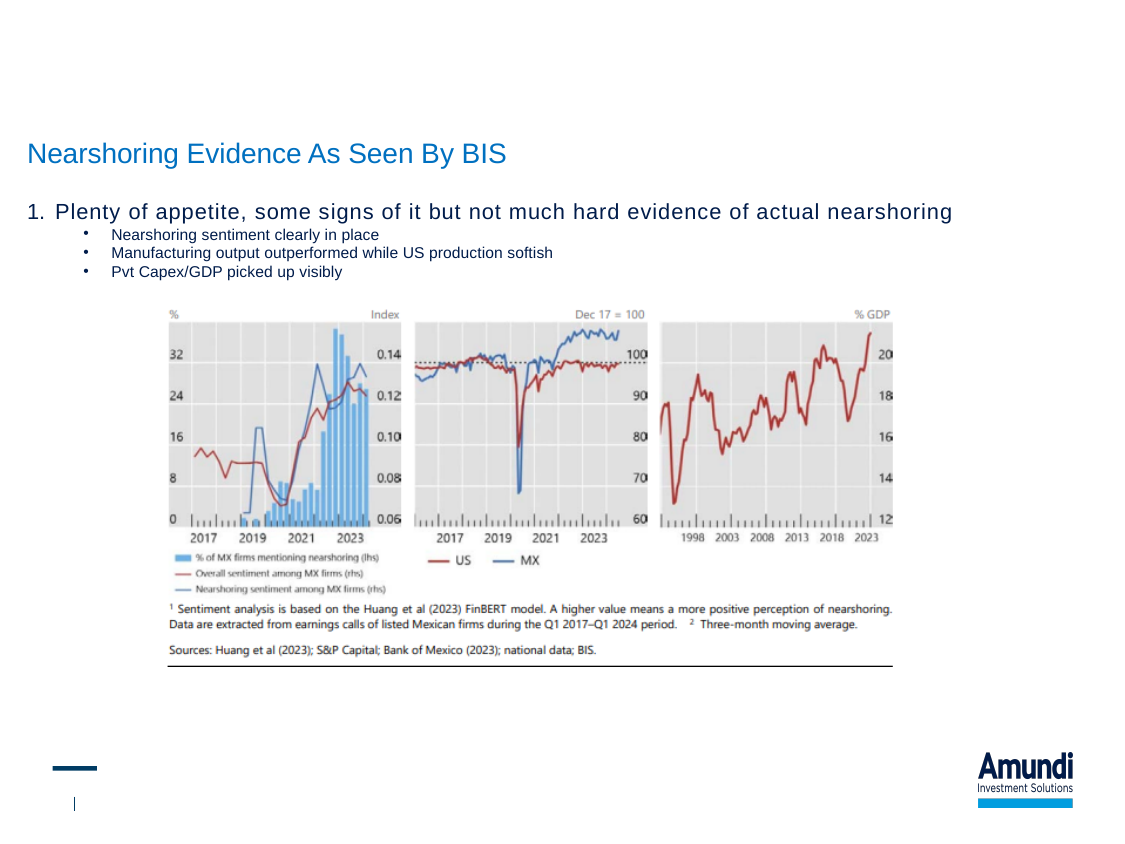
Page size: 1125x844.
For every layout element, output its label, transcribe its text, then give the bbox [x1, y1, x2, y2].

list Nearshoring Evidence As Seen By BIS [27, 135, 1094, 192]
picture [978, 752, 1073, 798]
text_box Plenty of appetite, some signs of it but not much hard evidence of actual nearshoring Nearshoring sentiment clearly in place Manufacturing output outperformed while US production softish Pvt Capex/GDP picked up visibly [27, 200, 1094, 667]
picture [163, 301, 907, 667]
